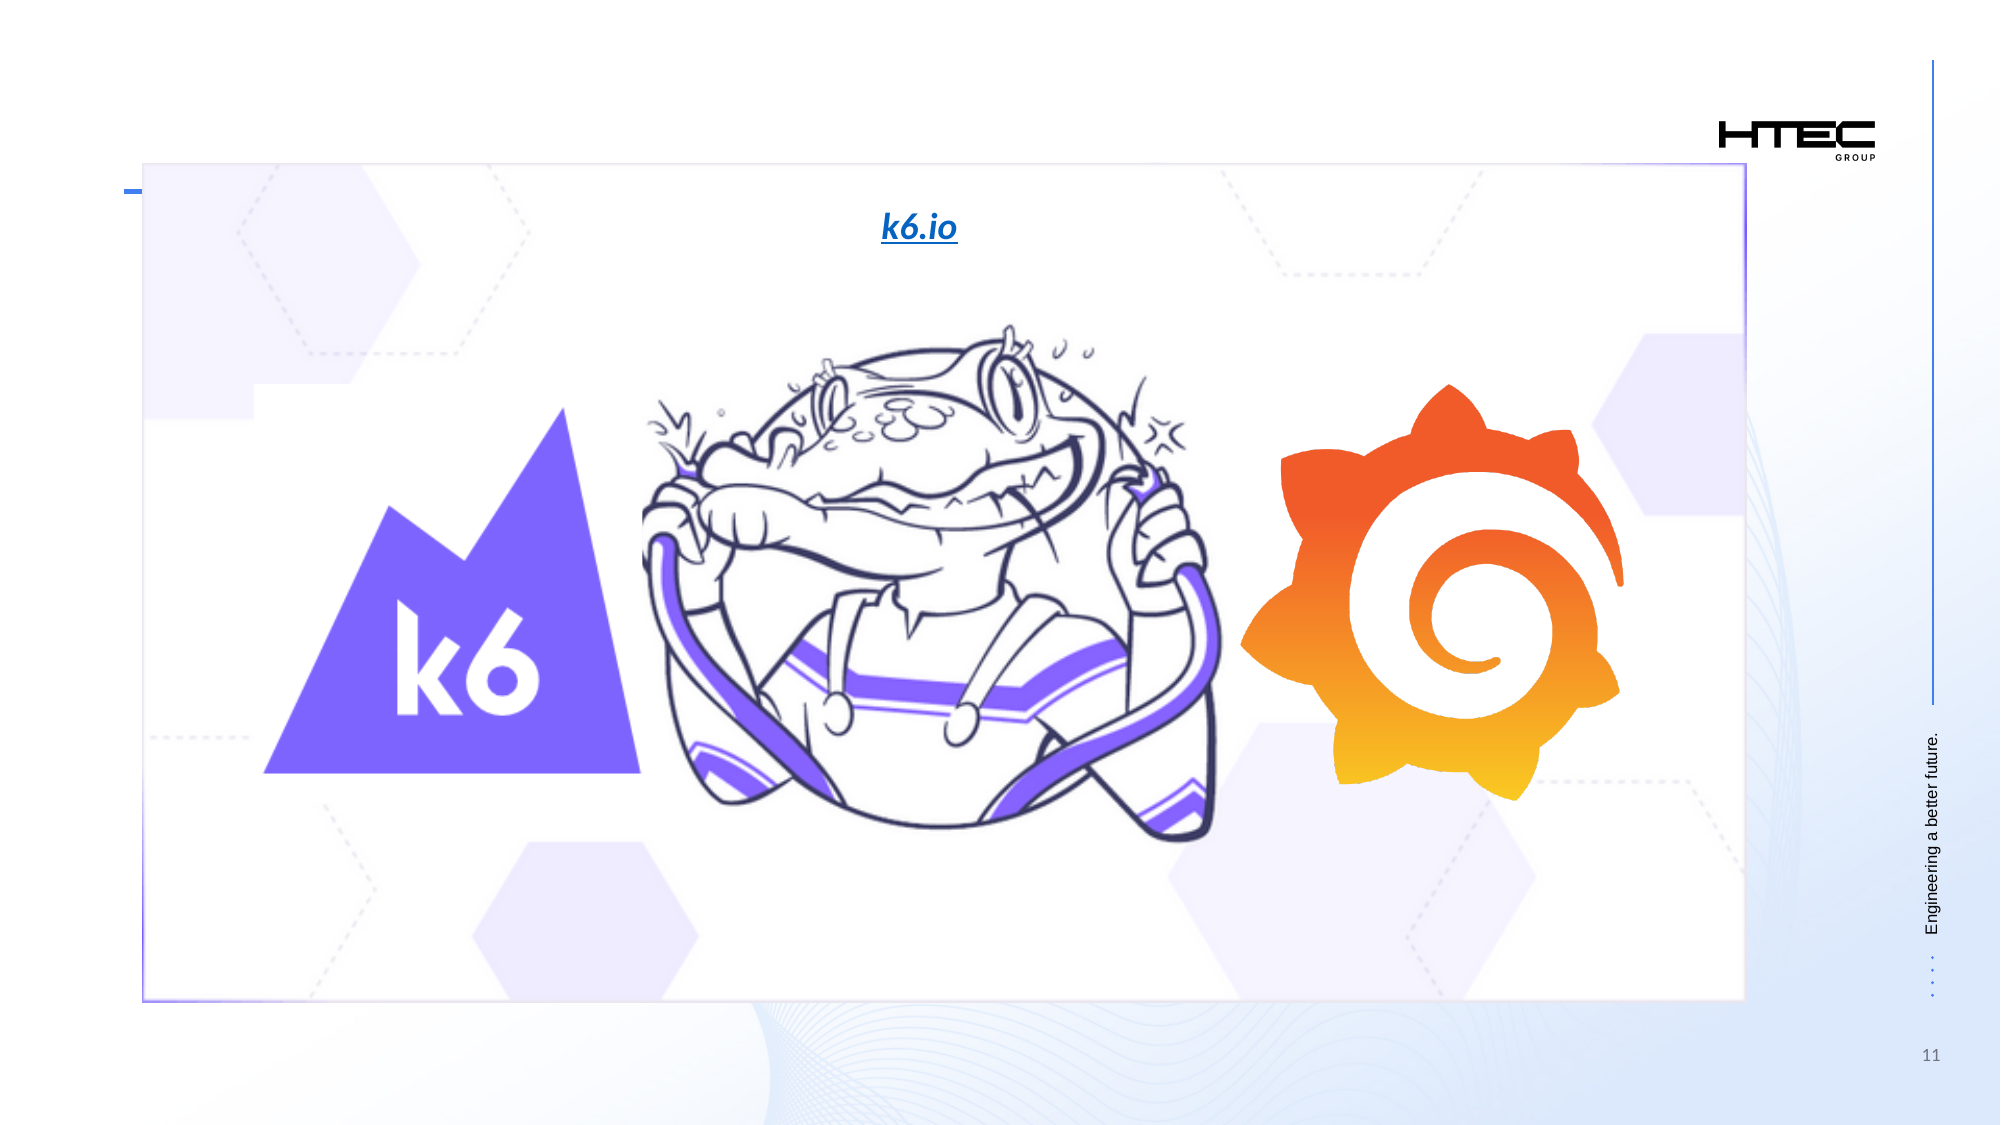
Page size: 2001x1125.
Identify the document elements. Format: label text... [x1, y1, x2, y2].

picture [0, 0, 2000, 1125]
list Engineering a better future. [1915, 482, 1948, 951]
